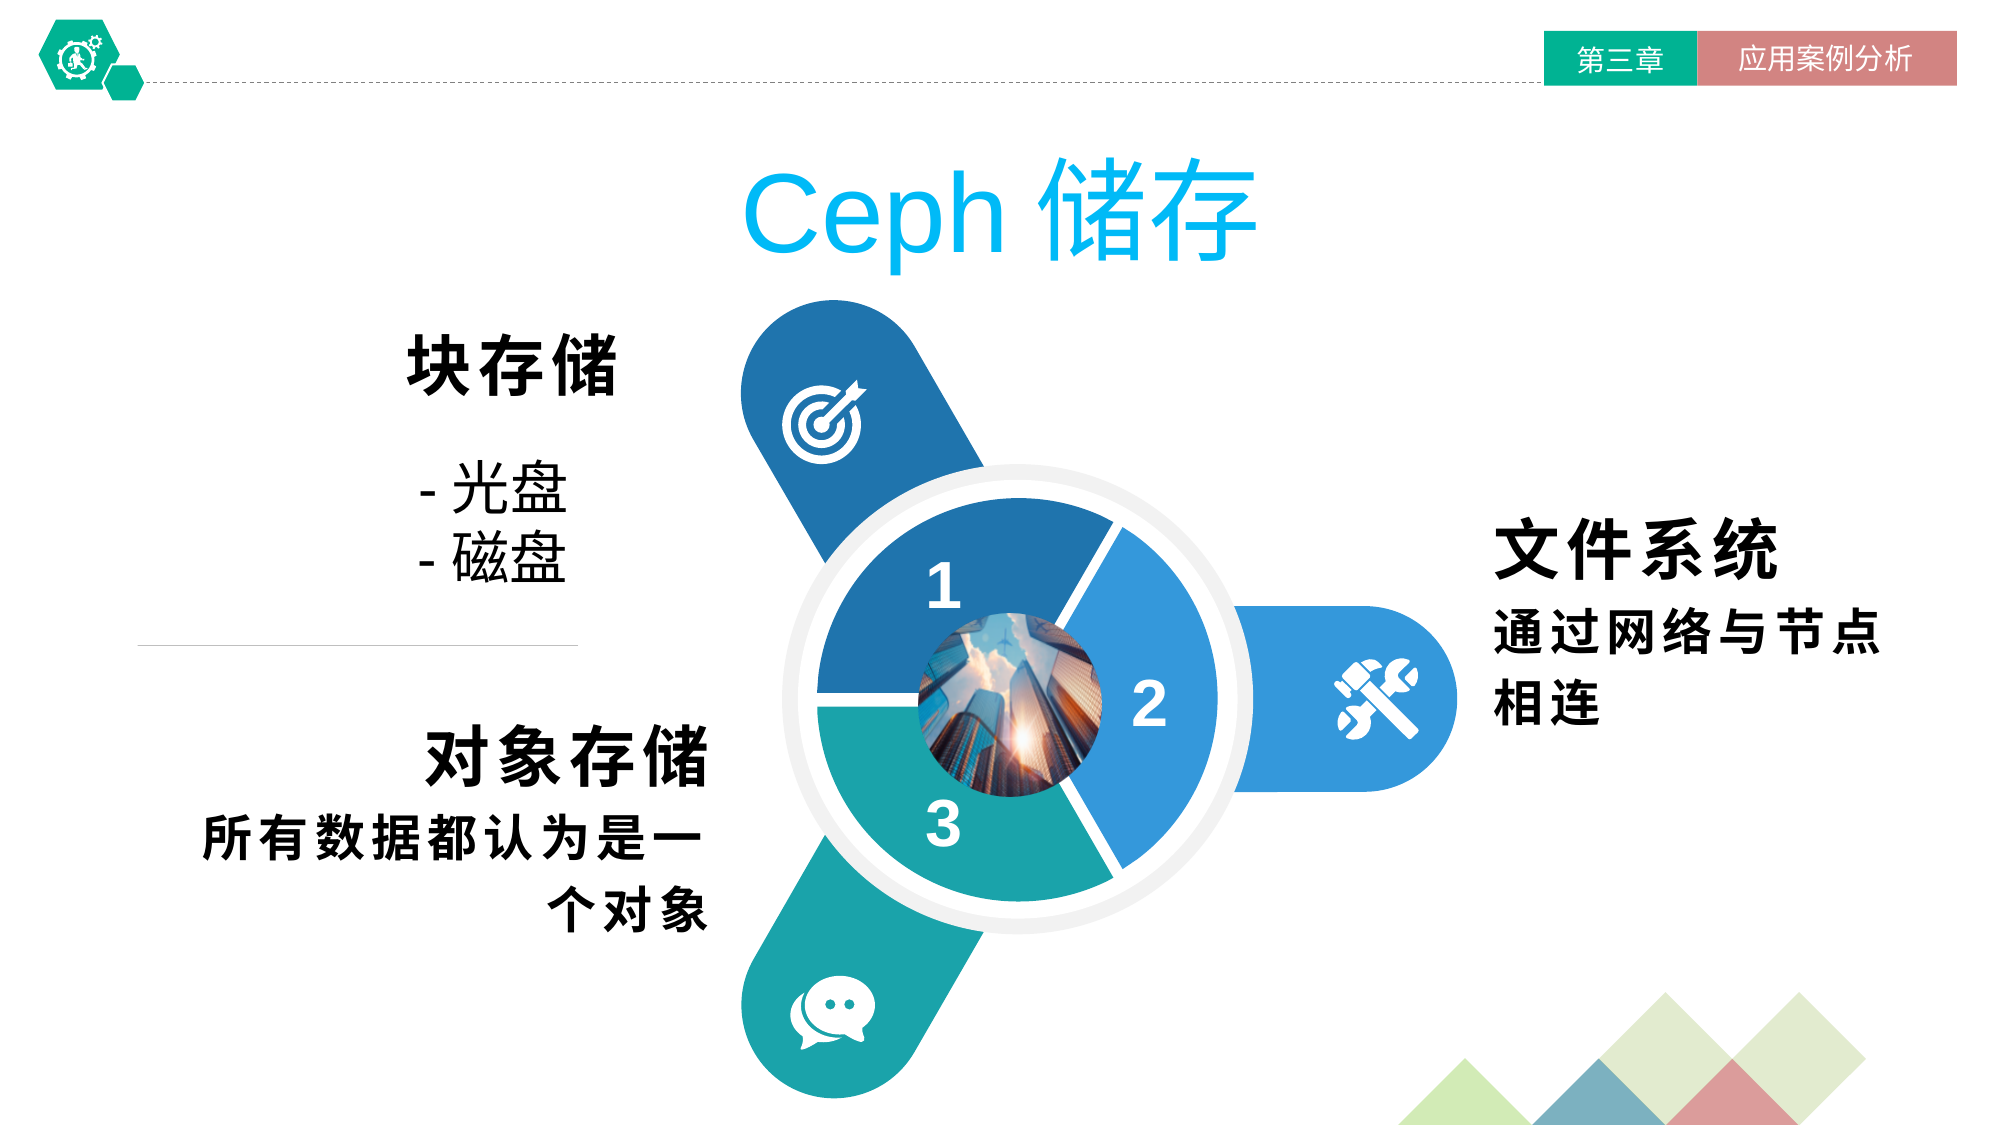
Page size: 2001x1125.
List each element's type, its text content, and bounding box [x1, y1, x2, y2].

text_box [1334, 658, 1419, 740]
text_box 对象存储 所有数据都认为是一个对象 [173, 716, 724, 1035]
text_box 块存储 [78, 338, 634, 404]
text_box [782, 385, 861, 465]
text_box 第三章 [1544, 36, 1698, 83]
text_box [741, 835, 984, 1099]
text_box [38, 19, 120, 90]
text_box [797, 479, 1238, 919]
text_box [1543, 83, 1696, 87]
text_box [1543, 30, 1696, 82]
text_box 2 [1102, 652, 1199, 748]
text_box [101, 63, 147, 103]
text_box [1669, 1061, 1796, 1125]
text_box 3 [895, 771, 993, 868]
text_box [815, 539, 918, 694]
picture [918, 613, 1102, 797]
text_box Ceph储存 [639, 132, 1361, 283]
text_box -光盘 -磁盘 [289, 443, 619, 599]
text_box [1071, 525, 1219, 871]
text_box 应用案例分析 [1695, 34, 1956, 82]
text_box [740, 300, 984, 563]
text_box [782, 464, 1254, 935]
text_box [1396, 1056, 1532, 1125]
text_box [1696, 30, 1958, 87]
text_box [901, 497, 1115, 613]
text_box [1597, 990, 1732, 1125]
text_box [1530, 1057, 1662, 1125]
text_box [1730, 990, 1868, 1125]
text_box [56, 34, 103, 81]
text_box [905, 797, 1115, 903]
text_box [816, 705, 918, 861]
text_box [790, 992, 842, 1050]
text_box 文件系统 通过网络与节点相连 [1479, 624, 1952, 732]
text_box [804, 975, 875, 1042]
text_box [813, 379, 867, 433]
text_box 1 [895, 534, 993, 630]
text_box [1235, 606, 1458, 793]
